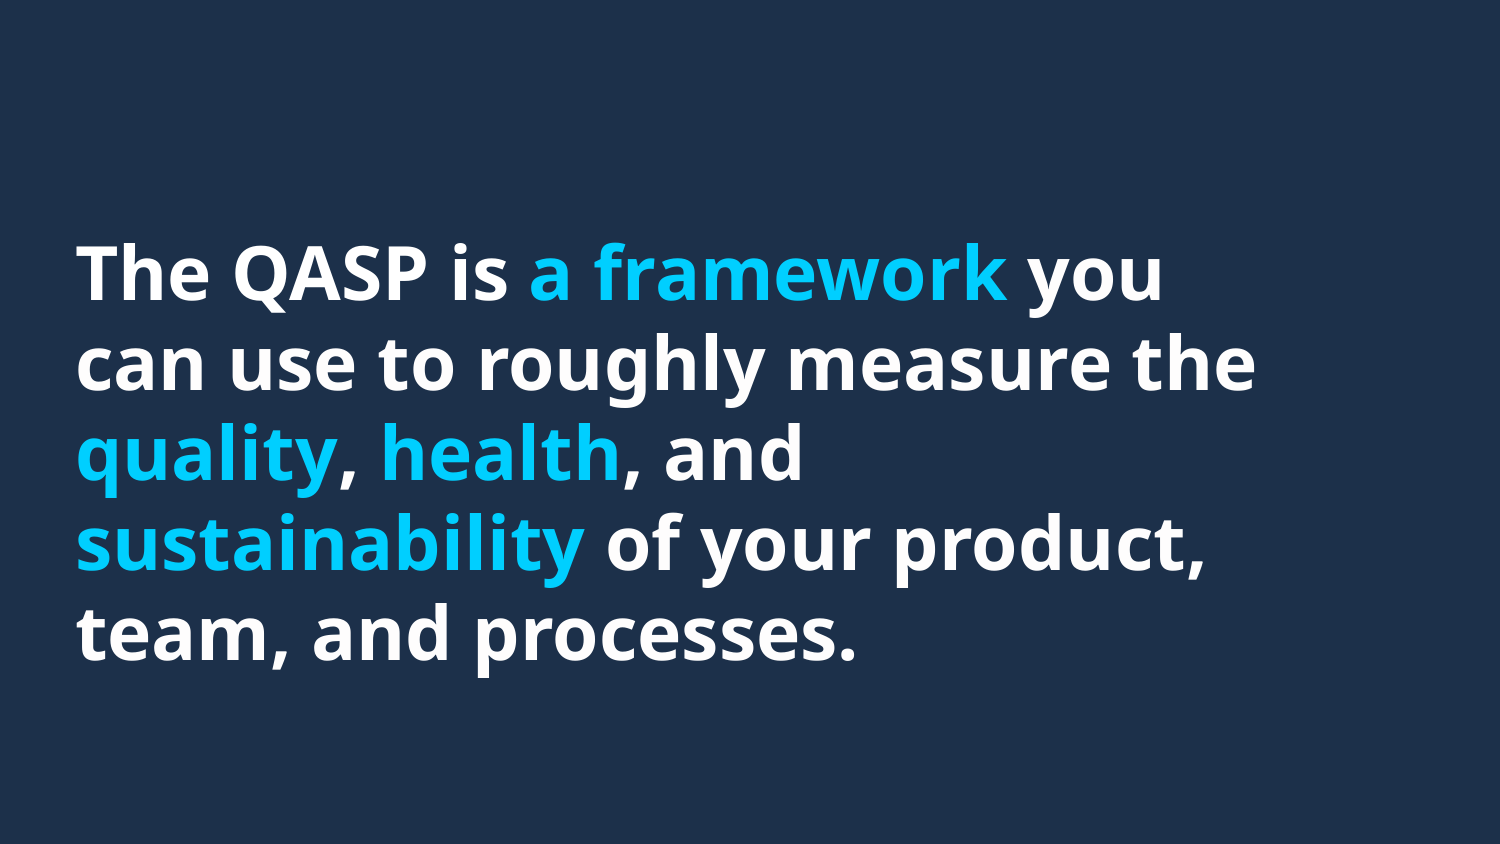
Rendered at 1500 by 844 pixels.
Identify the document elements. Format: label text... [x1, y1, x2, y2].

title The QASP is a framework you can use to roughly measure the quality, health, and sustainability of your product, team, and processes. [75, 225, 1301, 619]
